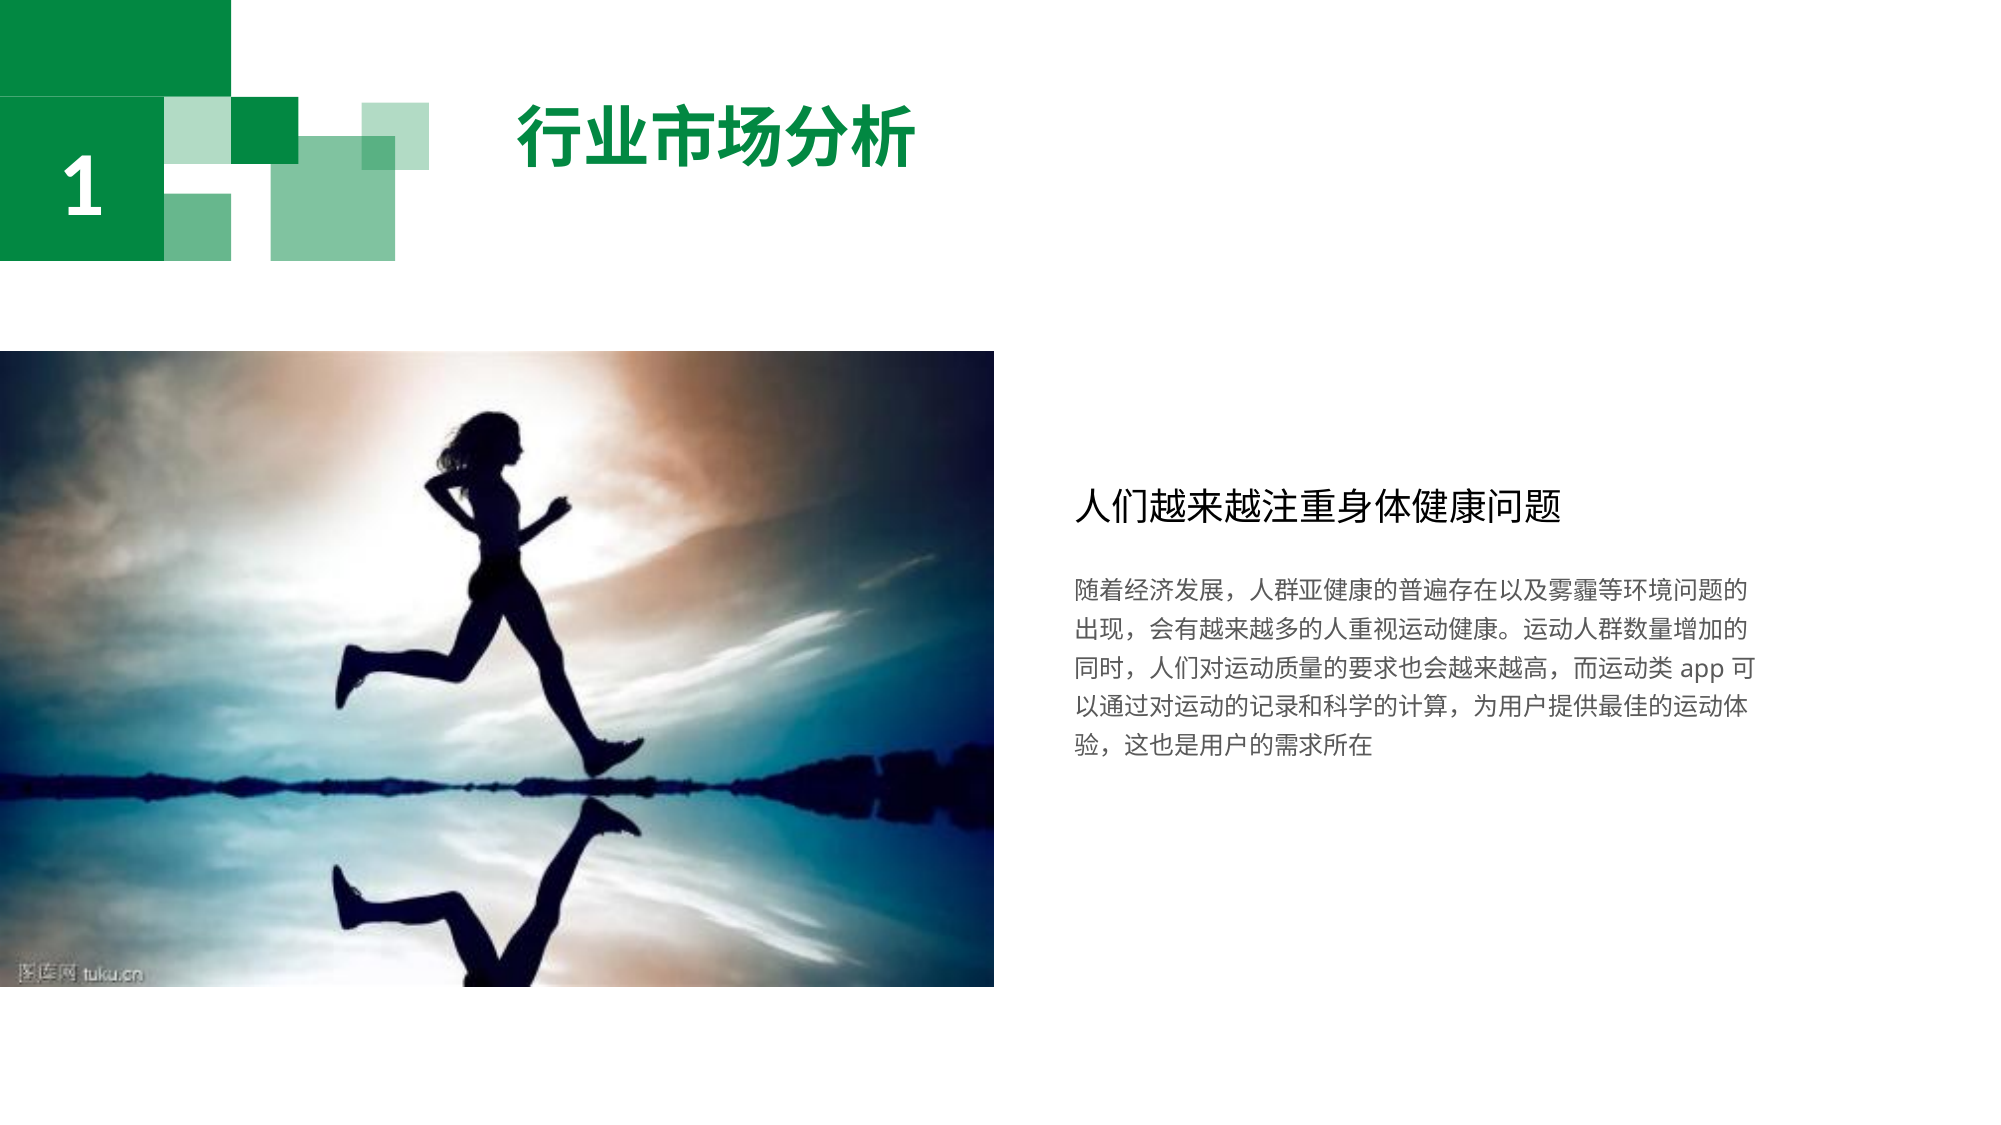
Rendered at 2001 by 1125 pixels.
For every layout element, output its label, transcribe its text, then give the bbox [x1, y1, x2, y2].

text_box 1 [0, 96, 165, 262]
list 行业市场分析 [501, 96, 1071, 187]
text_box 随着经济发展，人群亚健康的普遍存在以及雾霾等环境问题的出现，会有越来越多的人重视运动健康。运动人群数量增加的同时，人们对运动质量的要求也会越来越高，而运动类app可以通过对运动的记录和科学的计算，为用户提供最佳的运动体验，这也是用户的需求所在 [1059, 557, 1782, 807]
text_box 人们越来越注重身体健康问题 [1059, 475, 1657, 536]
picture [0, 351, 994, 987]
